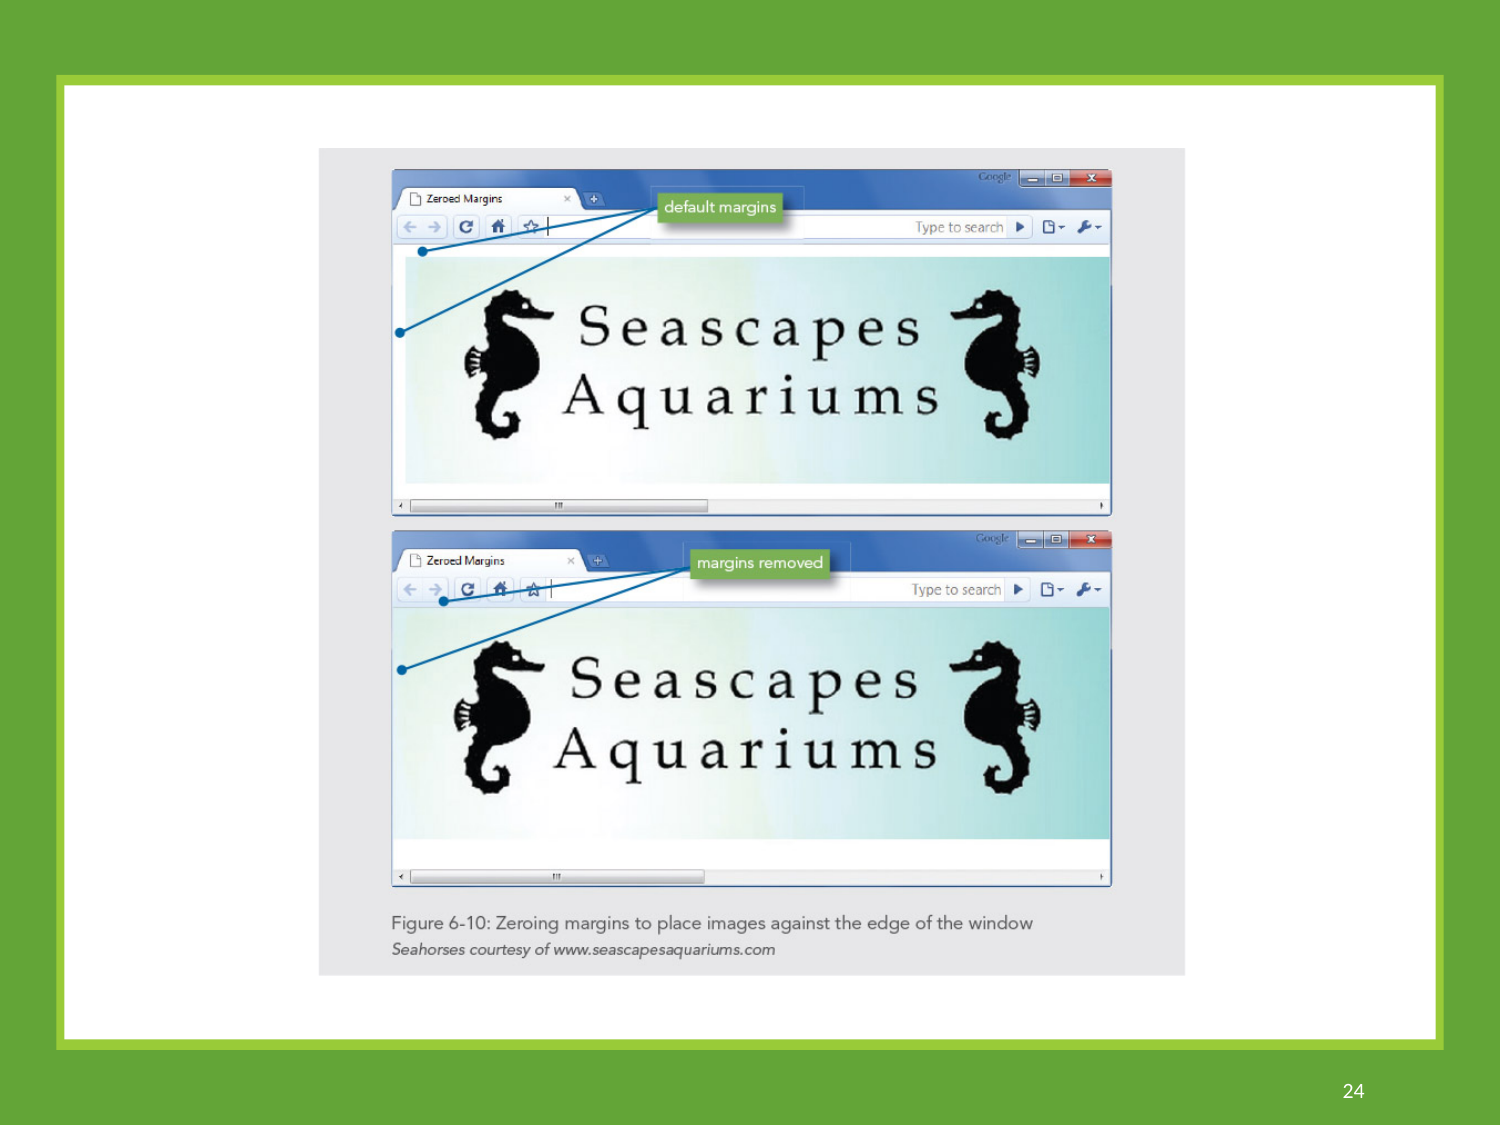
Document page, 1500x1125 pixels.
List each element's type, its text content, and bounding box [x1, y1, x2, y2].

text_box [0, 0, 1500, 1125]
picture [317, 148, 1187, 976]
text_box [55, 74, 1445, 1051]
slide_number 24 [1218, 1059, 1380, 1120]
text_box [63, 84, 1437, 1041]
